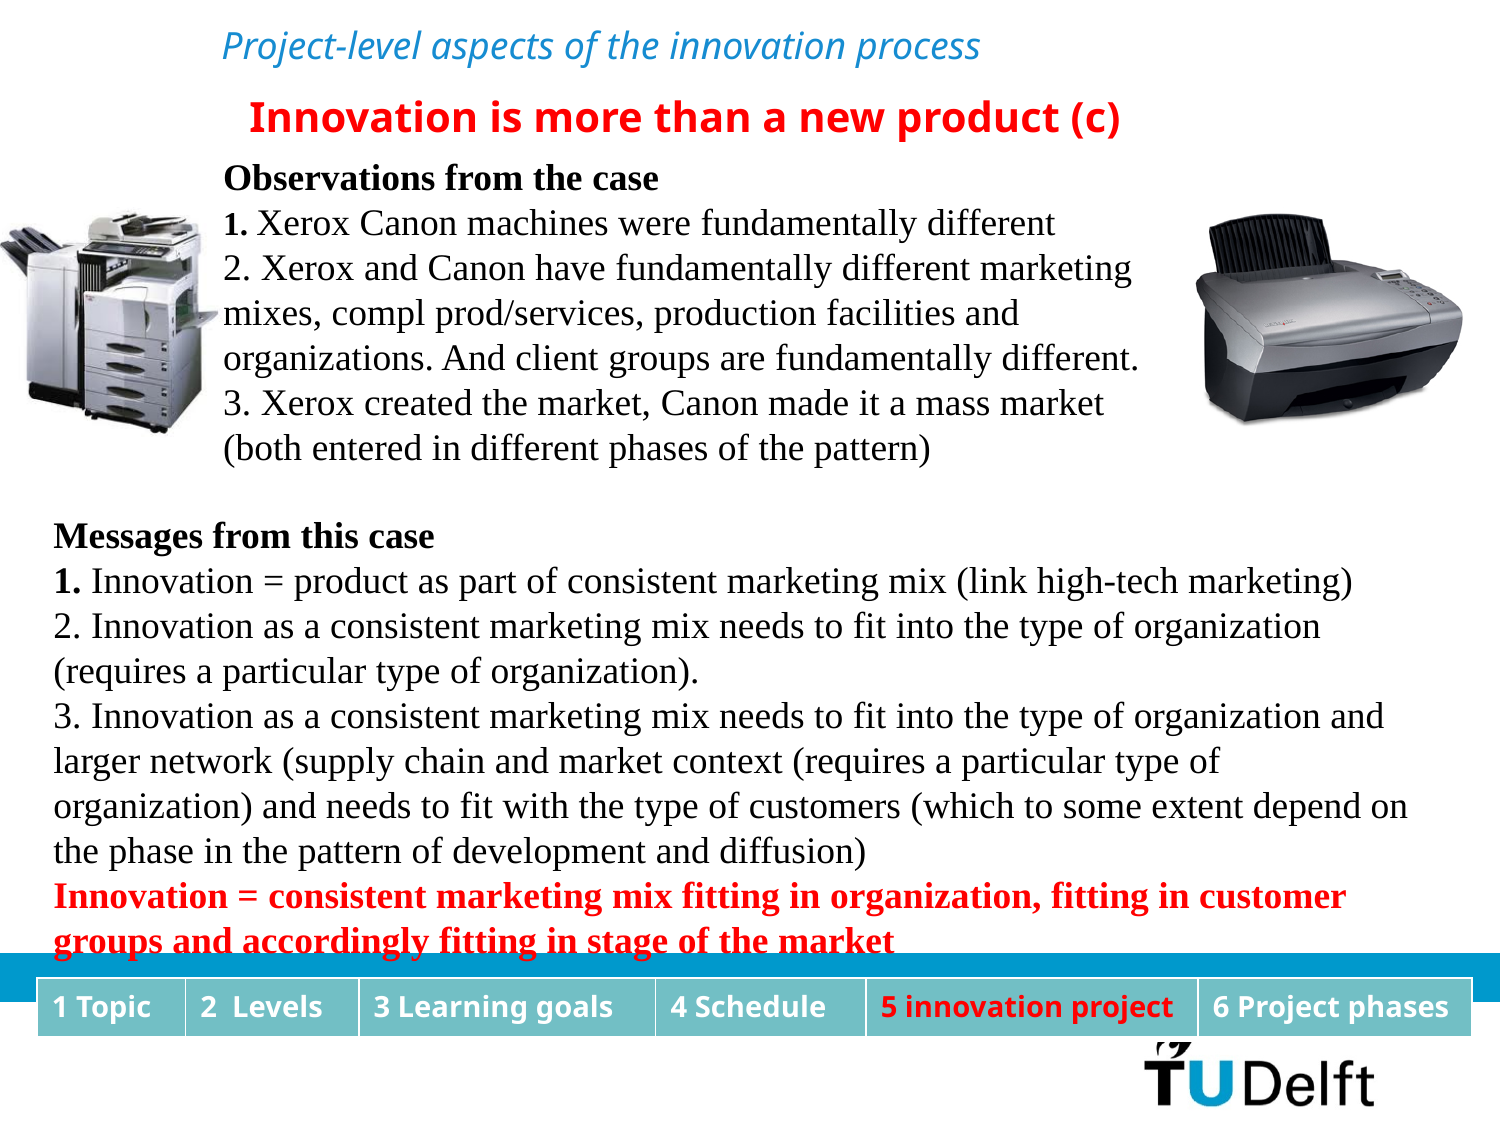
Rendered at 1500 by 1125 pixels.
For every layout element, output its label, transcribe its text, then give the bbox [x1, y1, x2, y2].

table_header 5 innovation project [867, 979, 1197, 1036]
picture [0, 207, 224, 438]
table_header 1 Topic [38, 979, 185, 1036]
text_box Project-level aspects of the innovation process [206, 14, 1264, 75]
table_header 6 Project phases [1199, 979, 1471, 1036]
table_header 4 Schedule [656, 979, 865, 1036]
table_header 3 Learning goals [360, 979, 655, 1036]
title Observations from the case 1. Xerox Canon machines were fundamentally different 2. Xerox and Canon have fundamentally different marketing mixes, compl prod/services, production facilities and organizations. And client groups are fundamentally different. 3. Xerox created the market, Canon made it a mass market (both entered in different phases of the pattern) [227, 271, 1144, 333]
picture [1100, 1042, 1418, 1125]
picture [1150, 199, 1496, 446]
text_box Innovation is more than a new product (c) [47, 83, 1323, 271]
table_header 2 Levels [186, 979, 358, 1036]
text_box Messages from this case 1. Innovation = product as part of consistent marketing mix (link high-tech marketing) 2. Innovation as a consistent marketing mix needs to fit into the type of organization (requires a particular type of organization). 3. Innovation as a consistent marketing mix needs to fit into the type of organization and larger network (supply chain and market context (requires a particular type of organization) and needs to fit with the type of customers (which to some extent depend on the phase in the pattern of development and diffusion) Innovation = consistent marketing mix fitting in organization, fitting in customer groups and accordingly fitting in stage of the market [38, 503, 1441, 969]
